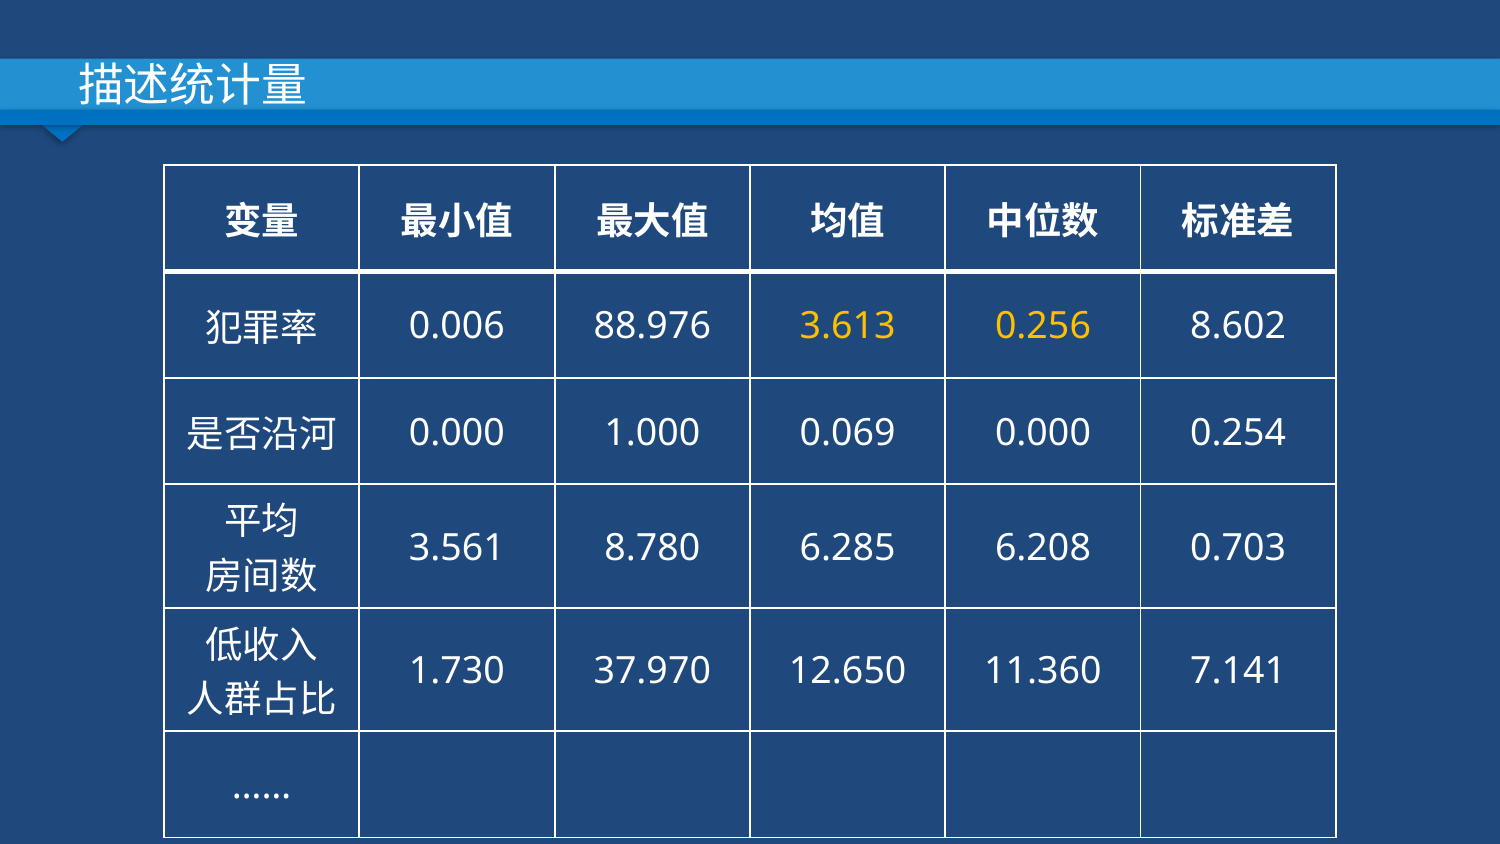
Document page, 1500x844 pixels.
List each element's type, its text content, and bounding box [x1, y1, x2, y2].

table_cell 3.561 [360, 485, 554, 607]
table_cell 3.613 [751, 274, 944, 377]
table_header 最大值 [556, 166, 749, 269]
table_cell 0.000 [946, 379, 1140, 483]
table_header 最小值 [360, 166, 554, 269]
table_cell 1.730 [360, 609, 554, 730]
table_cell [1141, 732, 1335, 837]
table_cell 0.069 [751, 379, 944, 483]
table_cell 0.256 [946, 274, 1140, 377]
table_header 变量 [165, 166, 358, 269]
table_cell 1.000 [556, 379, 749, 483]
table_header 标准差 [1141, 166, 1335, 269]
table_cell 8.780 [556, 485, 749, 607]
table_cell 8.602 [1141, 274, 1335, 377]
table_cell [751, 732, 944, 837]
table_cell [946, 732, 1140, 837]
table_cell 11.360 [946, 609, 1140, 730]
table_cell …… [165, 732, 358, 837]
table_cell 12.650 [751, 609, 944, 730]
table_cell 6.285 [751, 485, 944, 607]
table_cell 0.006 [360, 274, 554, 377]
table_header 均值 [751, 166, 944, 269]
table_cell 6.208 [946, 485, 1140, 607]
table_cell [360, 732, 554, 837]
table_cell 0.703 [1141, 485, 1335, 607]
table_cell 7.141 [1141, 609, 1335, 730]
table_cell 37.970 [556, 609, 749, 730]
title 描述统计量 [63, 54, 1414, 112]
table_cell 88.976 [556, 274, 749, 377]
table_cell 0.000 [360, 379, 554, 483]
table_cell 平均 房间数 [165, 485, 358, 607]
table_cell [556, 732, 749, 837]
table_cell 0.254 [1141, 379, 1335, 483]
table_header 中位数 [946, 166, 1140, 269]
table_cell 是否沿河 [165, 379, 358, 483]
table_cell 犯罪率 [165, 274, 358, 377]
table_cell 低收入 人群占比 [165, 609, 358, 730]
